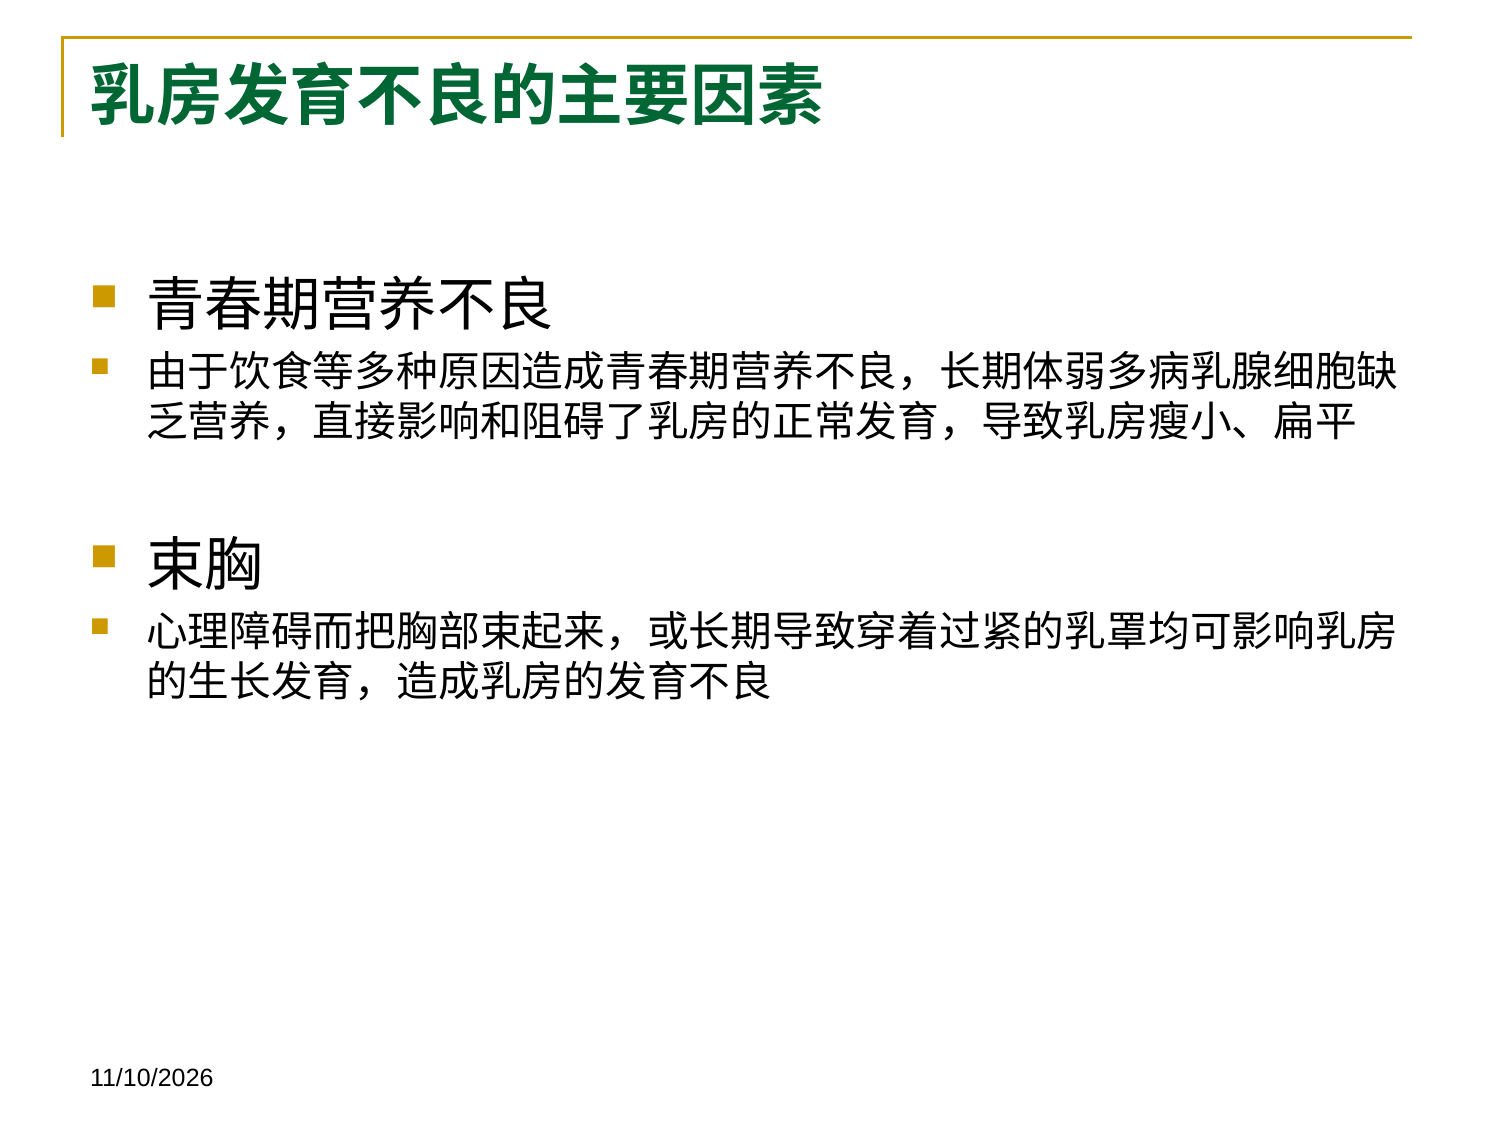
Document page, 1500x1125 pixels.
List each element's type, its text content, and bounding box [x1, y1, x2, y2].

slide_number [74, 1023, 373, 1100]
list 青春期营养不良 由于饮食等多种原因造成青春期营养不良，长期体弱多病乳腺细胞缺乏营养，直接影响和阻碍了乳房的正常发育，导致乳房瘦小、扁平 束胸 心理障碍而把胸部束起来，或长期导致穿着过紧的乳罩均可影响乳房的生长发育，造成乳房的发育不良 [74, 259, 1426, 1066]
title 乳房发育不良的主要因素 [74, 45, 1426, 163]
